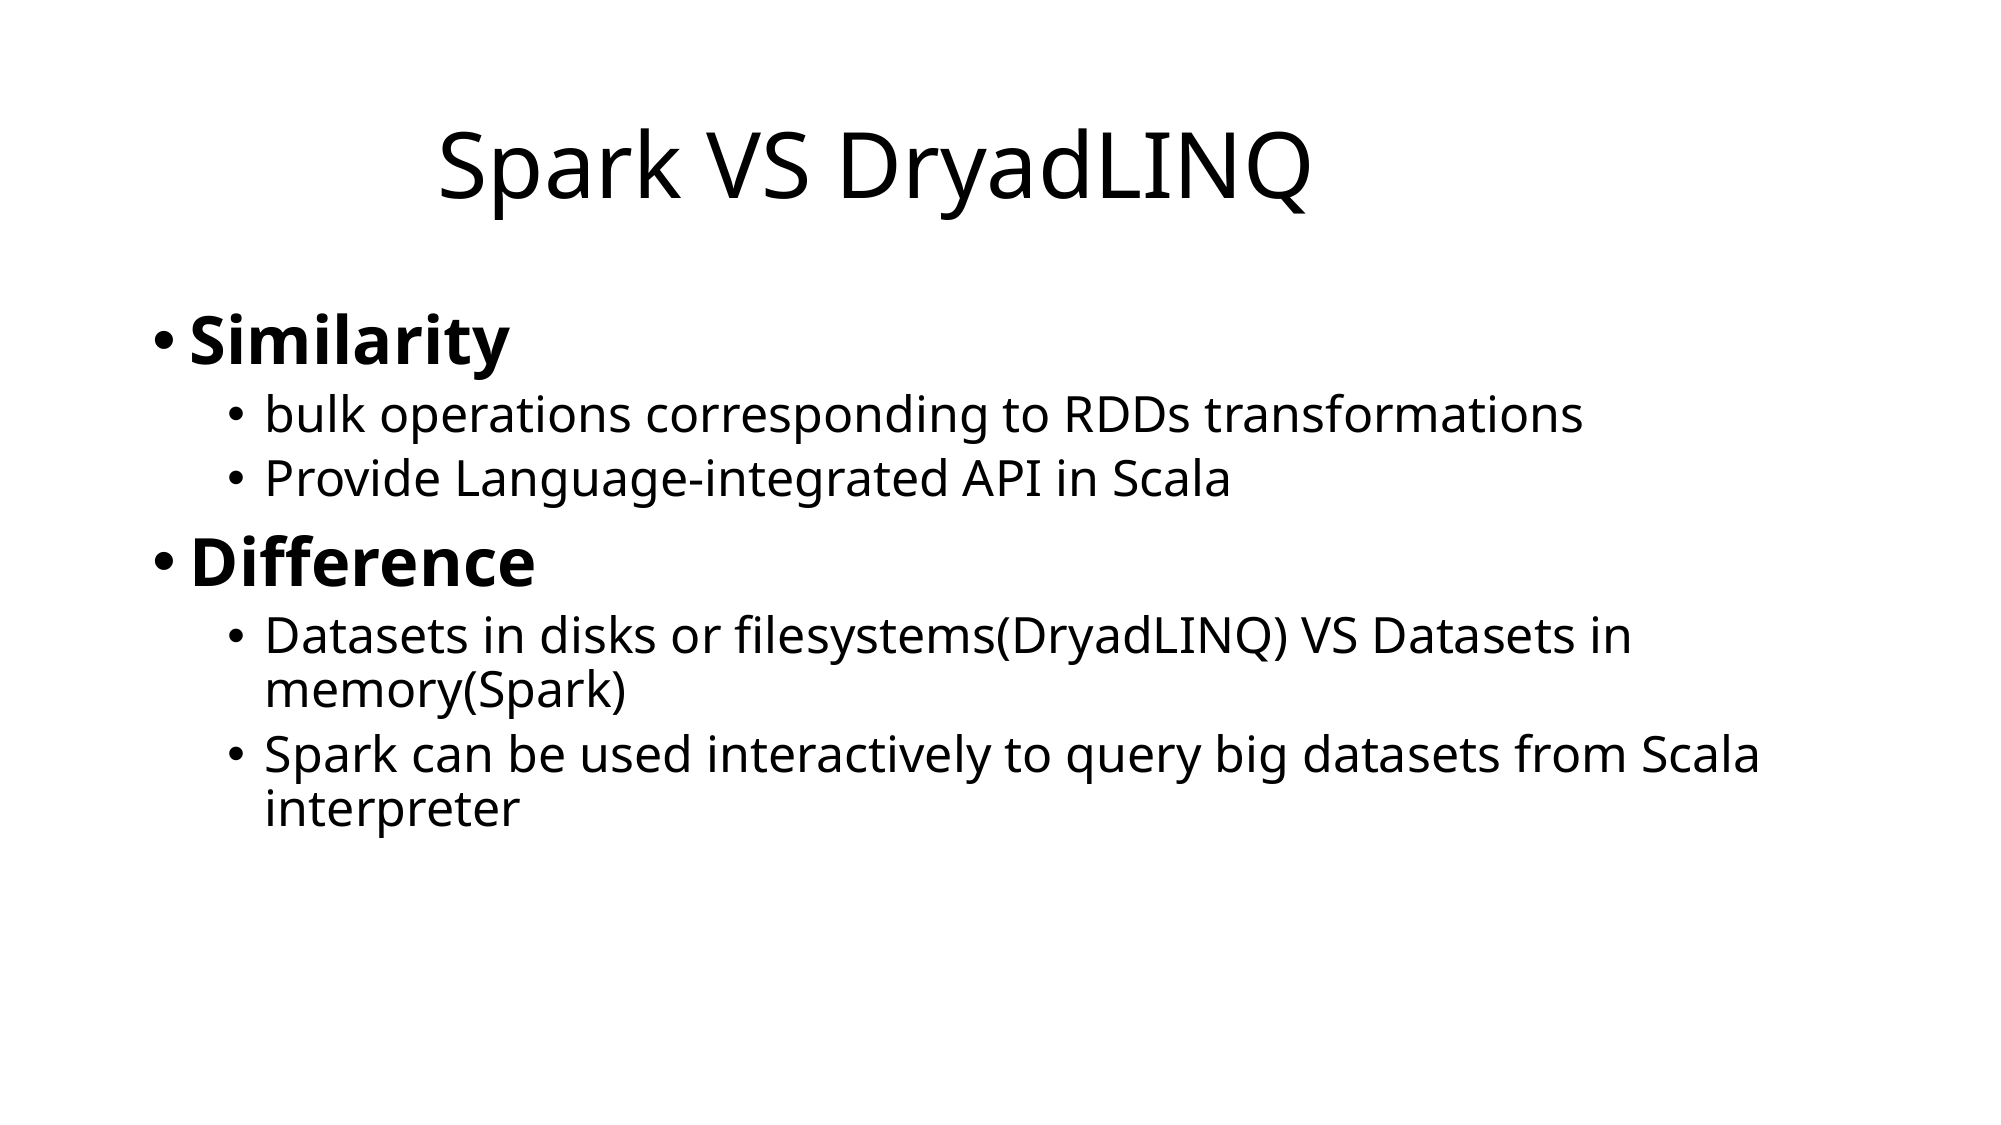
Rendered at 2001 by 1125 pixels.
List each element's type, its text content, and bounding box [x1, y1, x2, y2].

list Similarity bulk operations corresponding to RDDs transformations Provide Language-integrated API in Scala Difference Datasets in disks or filesystems(DryadLINQ) VS Datasets in memory(Spark) Spark can be used interactively to query big datasets from Scala interpreter [137, 299, 1863, 1014]
title Spark VS DryadLINQ [137, 59, 1863, 278]
